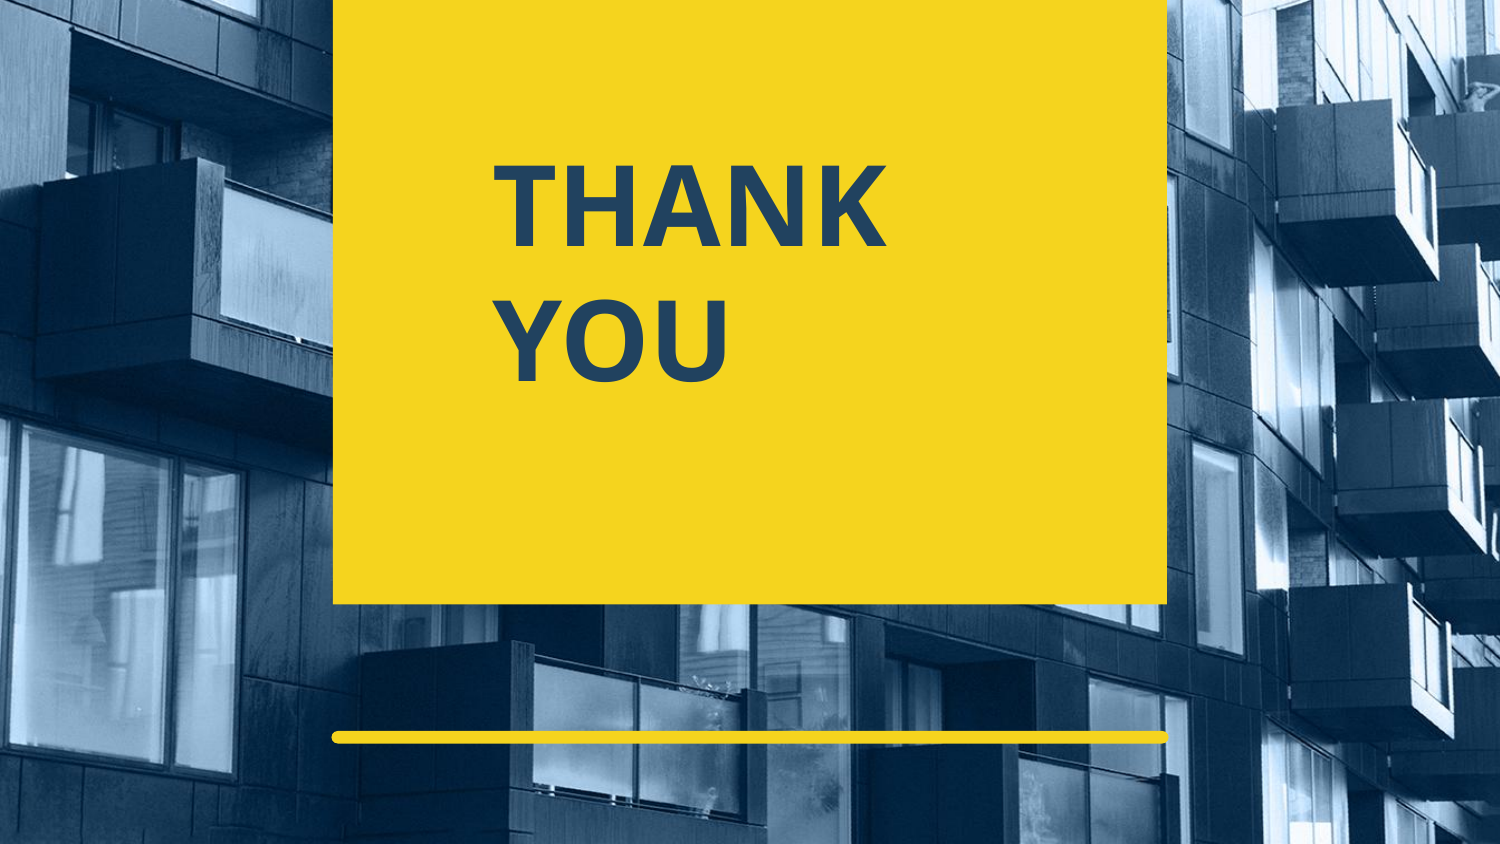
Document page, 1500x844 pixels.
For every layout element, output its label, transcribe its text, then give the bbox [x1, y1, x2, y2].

title THANK YOU [477, 281, 1073, 420]
picture [0, 0, 1500, 844]
